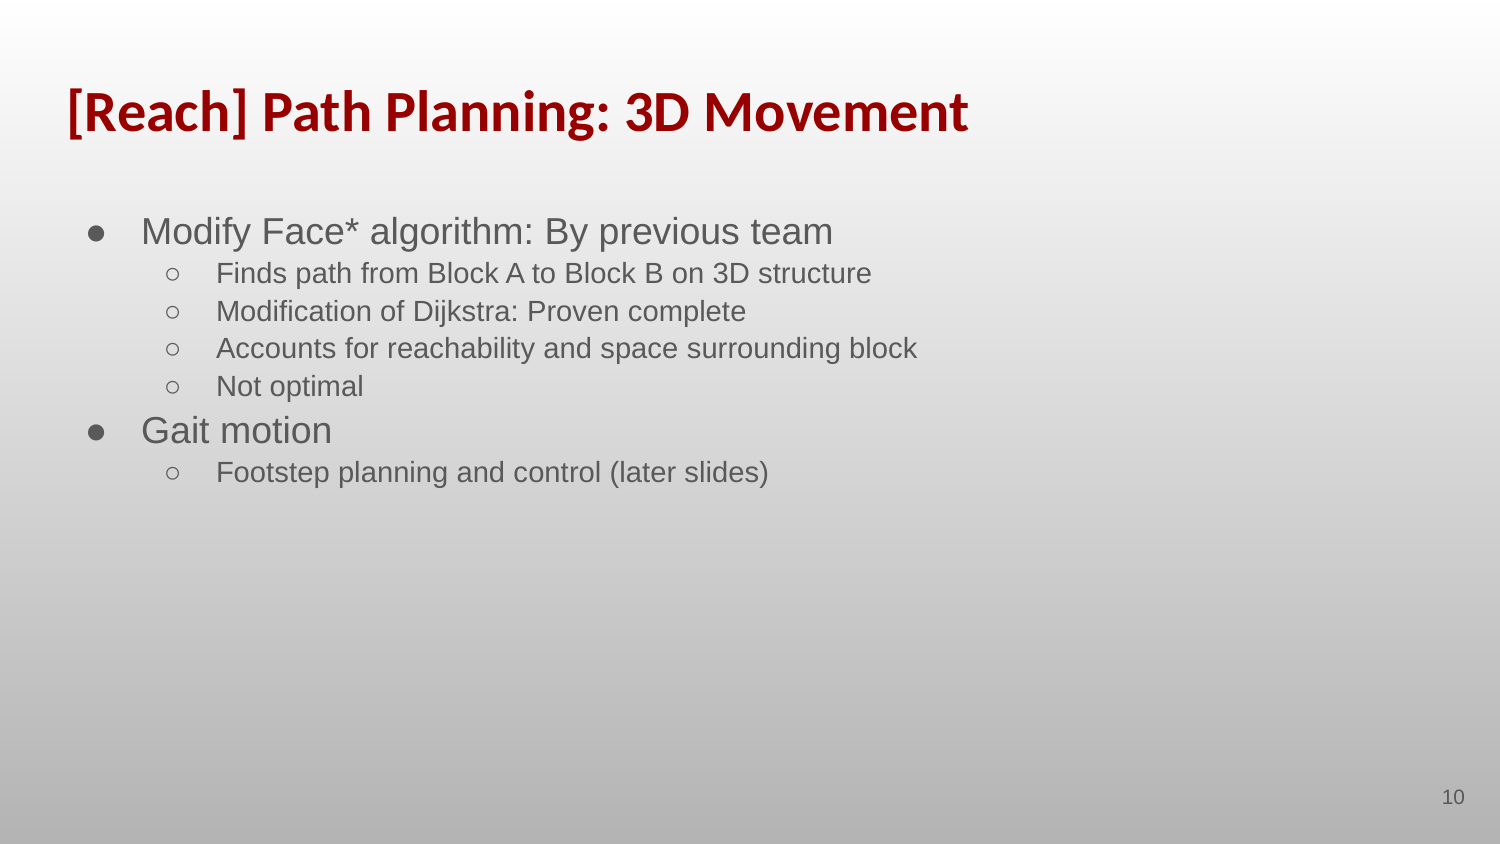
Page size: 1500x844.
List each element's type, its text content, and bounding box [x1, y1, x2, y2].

title [Reach] Path Planning: 3D Movement [51, 72, 1449, 167]
list Modify Face* algorithm: By previous team Finds path from Block A to Block B on 3D structure Modification of Dijkstra: Proven complete Accounts for reachability and space surrounding block Not optimal Gait motion Footstep planning and control (later slides) [51, 189, 1449, 750]
slide_number ‹#› [1389, 764, 1480, 830]
